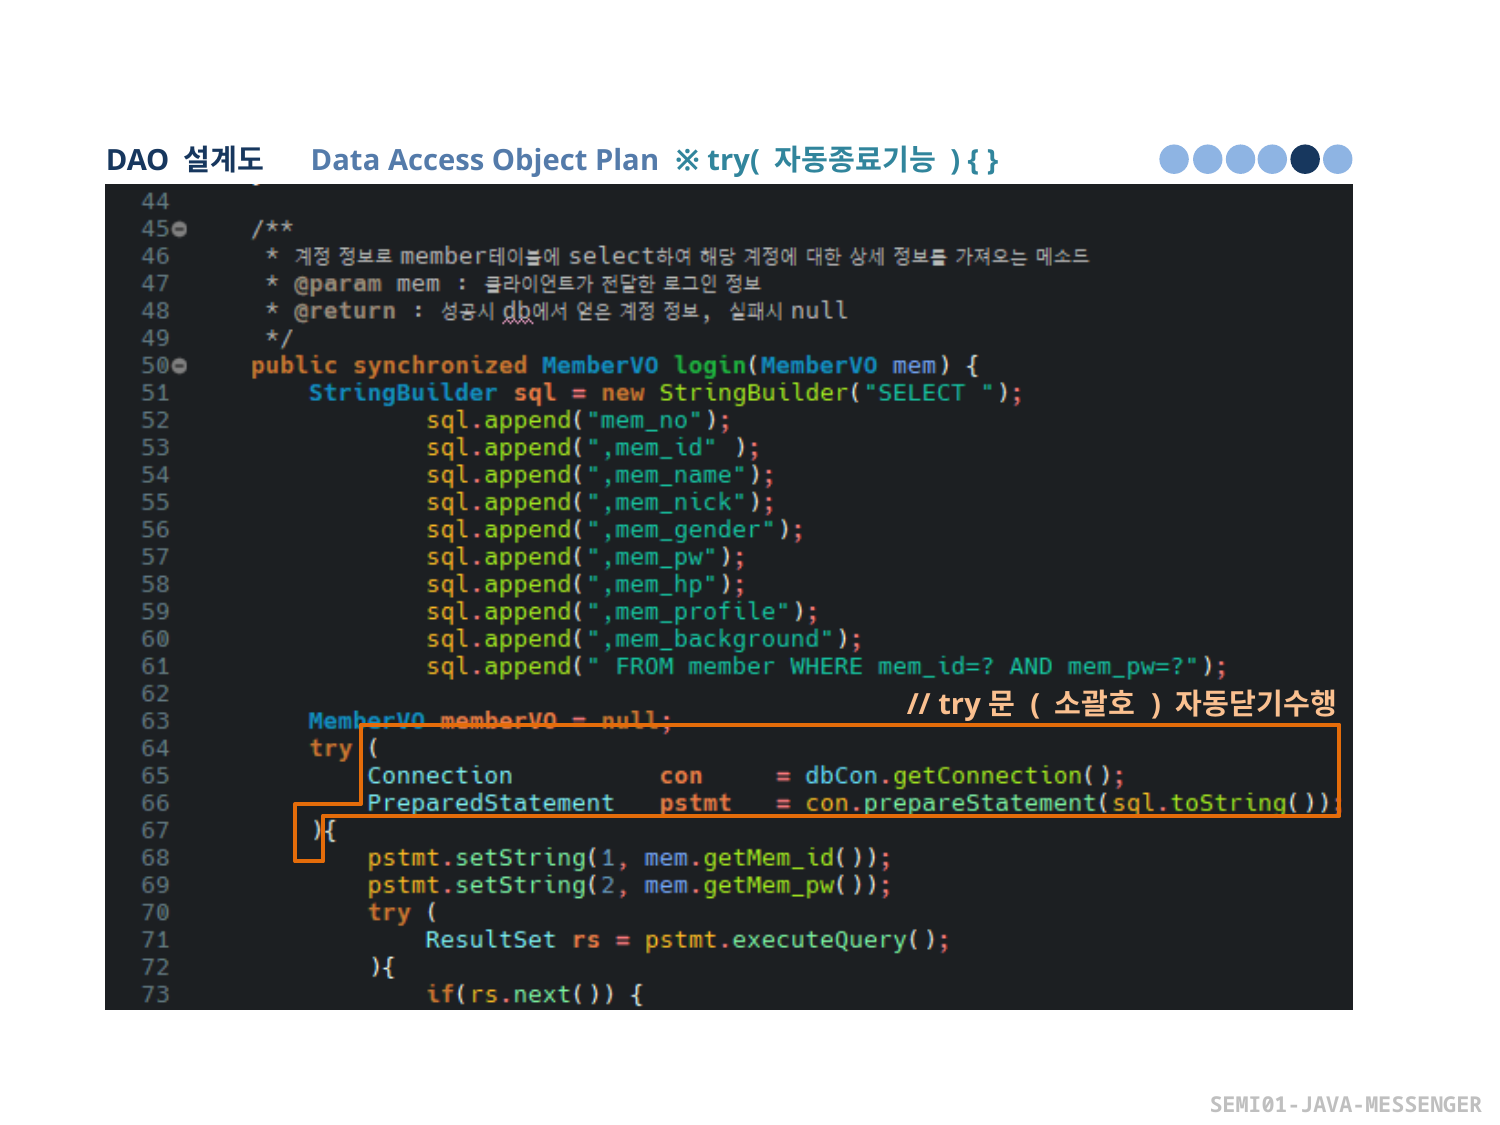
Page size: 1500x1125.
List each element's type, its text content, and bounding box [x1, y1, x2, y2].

text_box [1322, 142, 1355, 176]
picture [105, 184, 1353, 1010]
text_box [1288, 142, 1322, 176]
text_box [1191, 142, 1224, 176]
text_box SEMI01-JAVA-MESSENGER [1194, 1083, 1498, 1125]
text_box [1255, 142, 1289, 176]
text_box Data Access Object Plan [295, 133, 660, 182]
text_box [1157, 142, 1191, 176]
text_box DAO 설계도 [91, 133, 280, 184]
text_box ※ try( 자동종료기능 ) { } [660, 133, 1014, 182]
text_box [1223, 142, 1256, 176]
